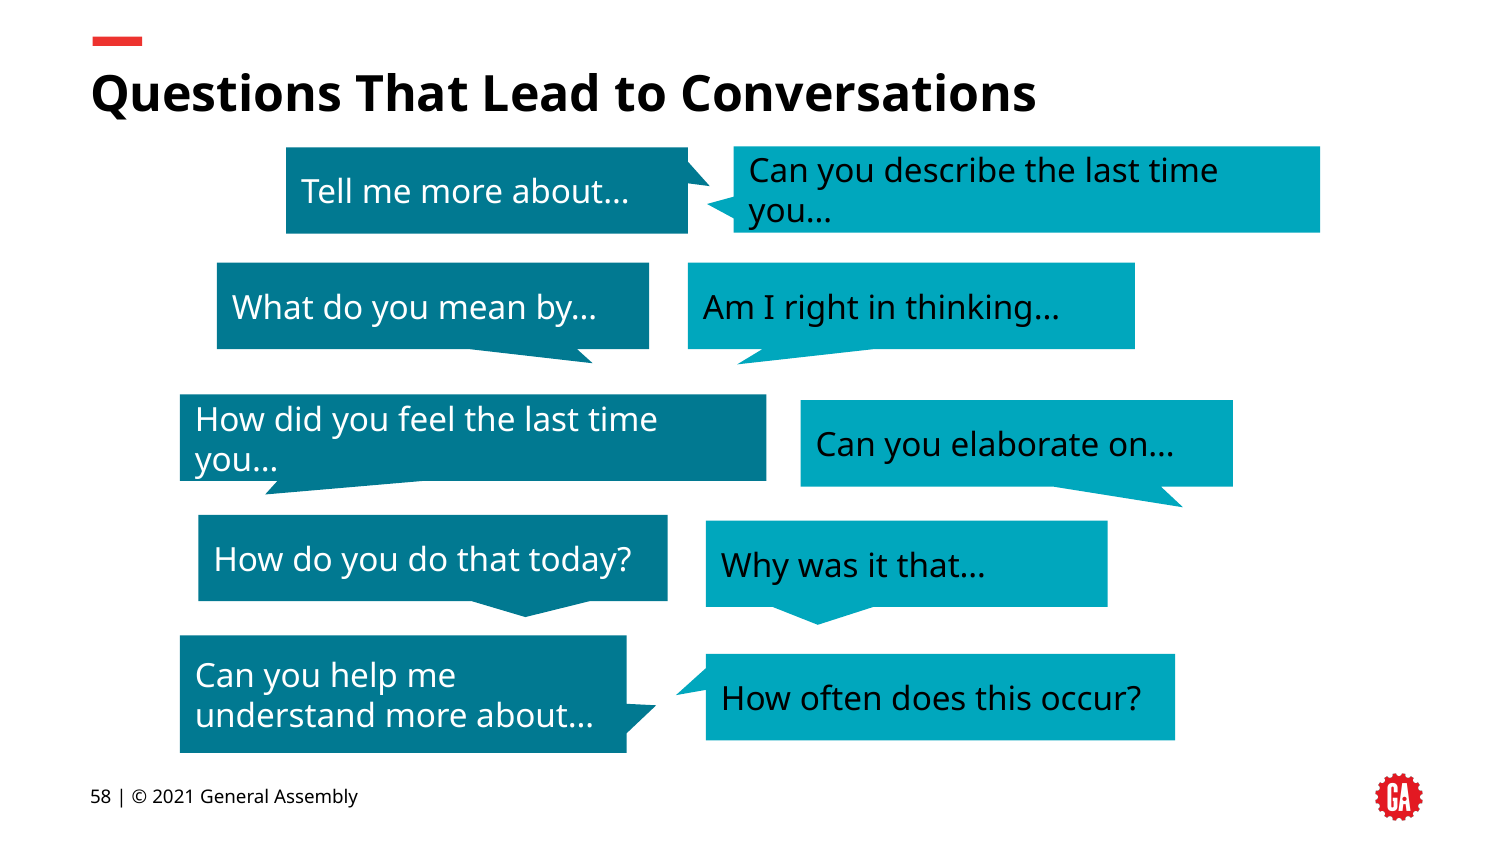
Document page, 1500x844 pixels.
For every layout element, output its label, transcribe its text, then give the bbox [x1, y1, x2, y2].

slide_number ‹#› | © 2021 General Assembly [75, 764, 465, 830]
picture [1373, 771, 1425, 823]
text_box Why was it that… [705, 520, 1108, 625]
text_box How often does this occur? [675, 653, 1176, 741]
text_box Can you help me understand more about… [179, 635, 657, 753]
text_box Can you describe the last time you… [707, 146, 1321, 233]
text_box What do you mean by… [216, 262, 650, 364]
text_box Am I right in thinking… [687, 262, 1135, 365]
title Questions That Lead to Conversations [75, 46, 1473, 140]
text_box How did you feel the last time you… [179, 394, 767, 495]
text_box Tell me more about… [286, 147, 710, 234]
text_box Can you elaborate on… [800, 400, 1233, 508]
text_box How do you do that today? [198, 514, 668, 618]
